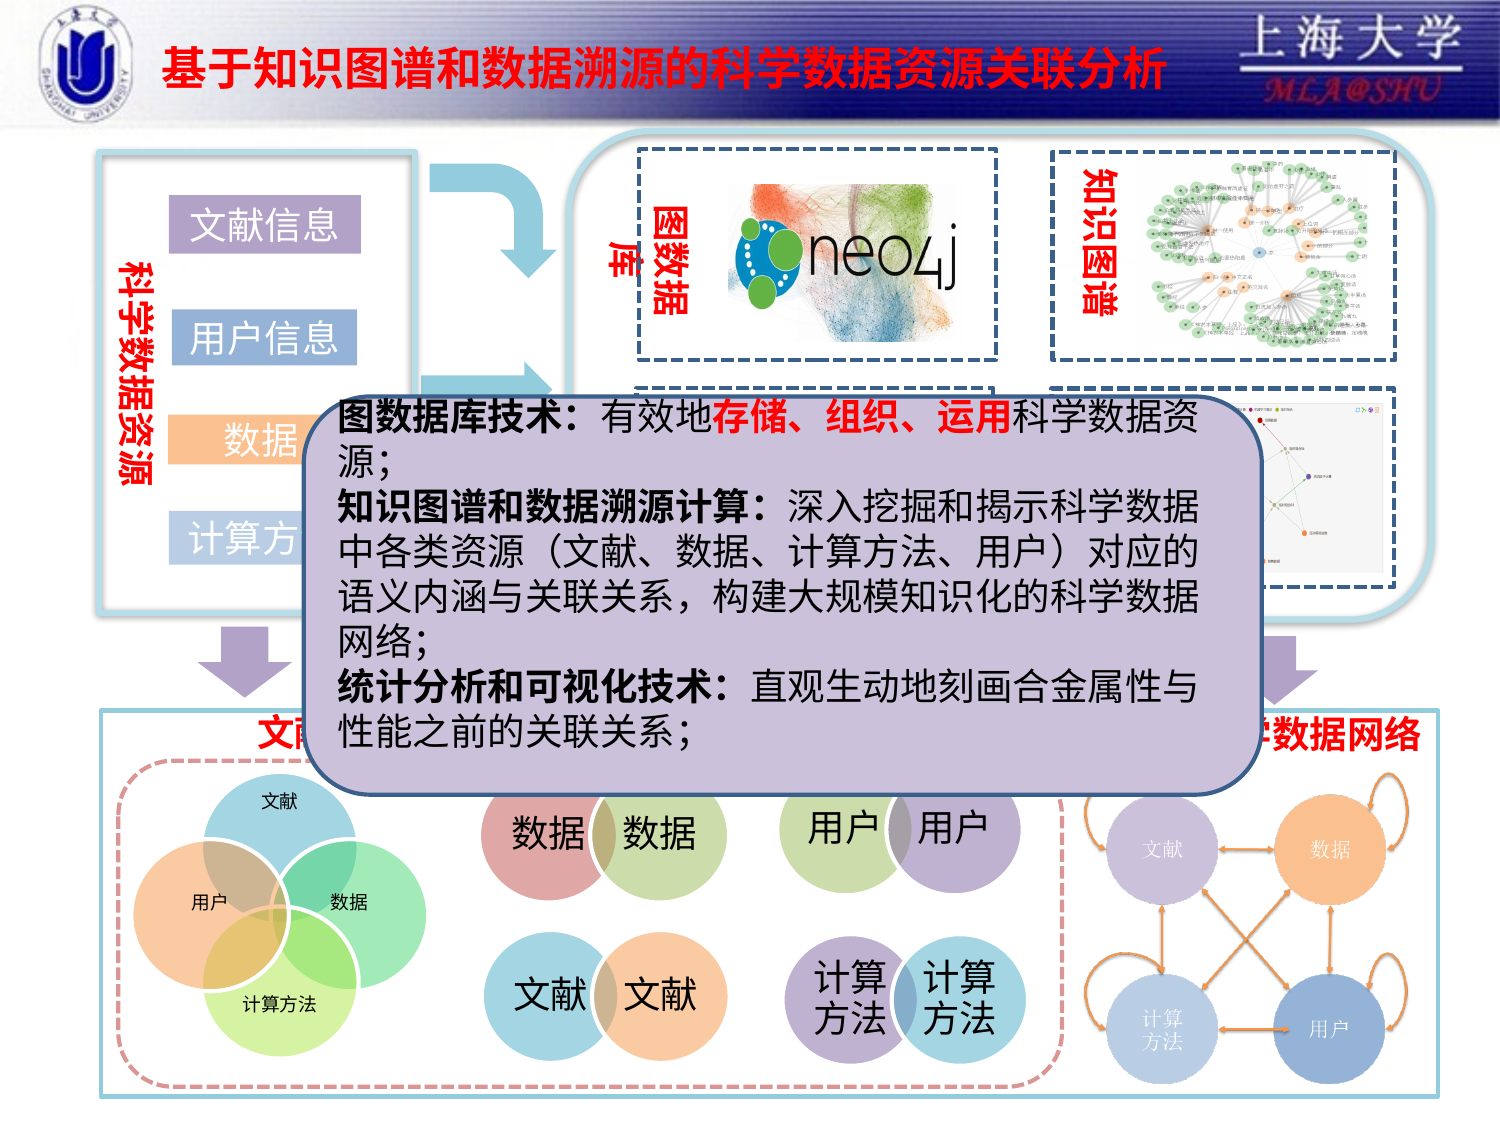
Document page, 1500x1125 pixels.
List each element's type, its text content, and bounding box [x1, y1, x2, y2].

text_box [41, 130, 1446, 1125]
picture [0, 0, 1500, 1125]
title 基于知识图谱和数据溯源的科学数据资源关联分析 [146, 1, 1497, 133]
